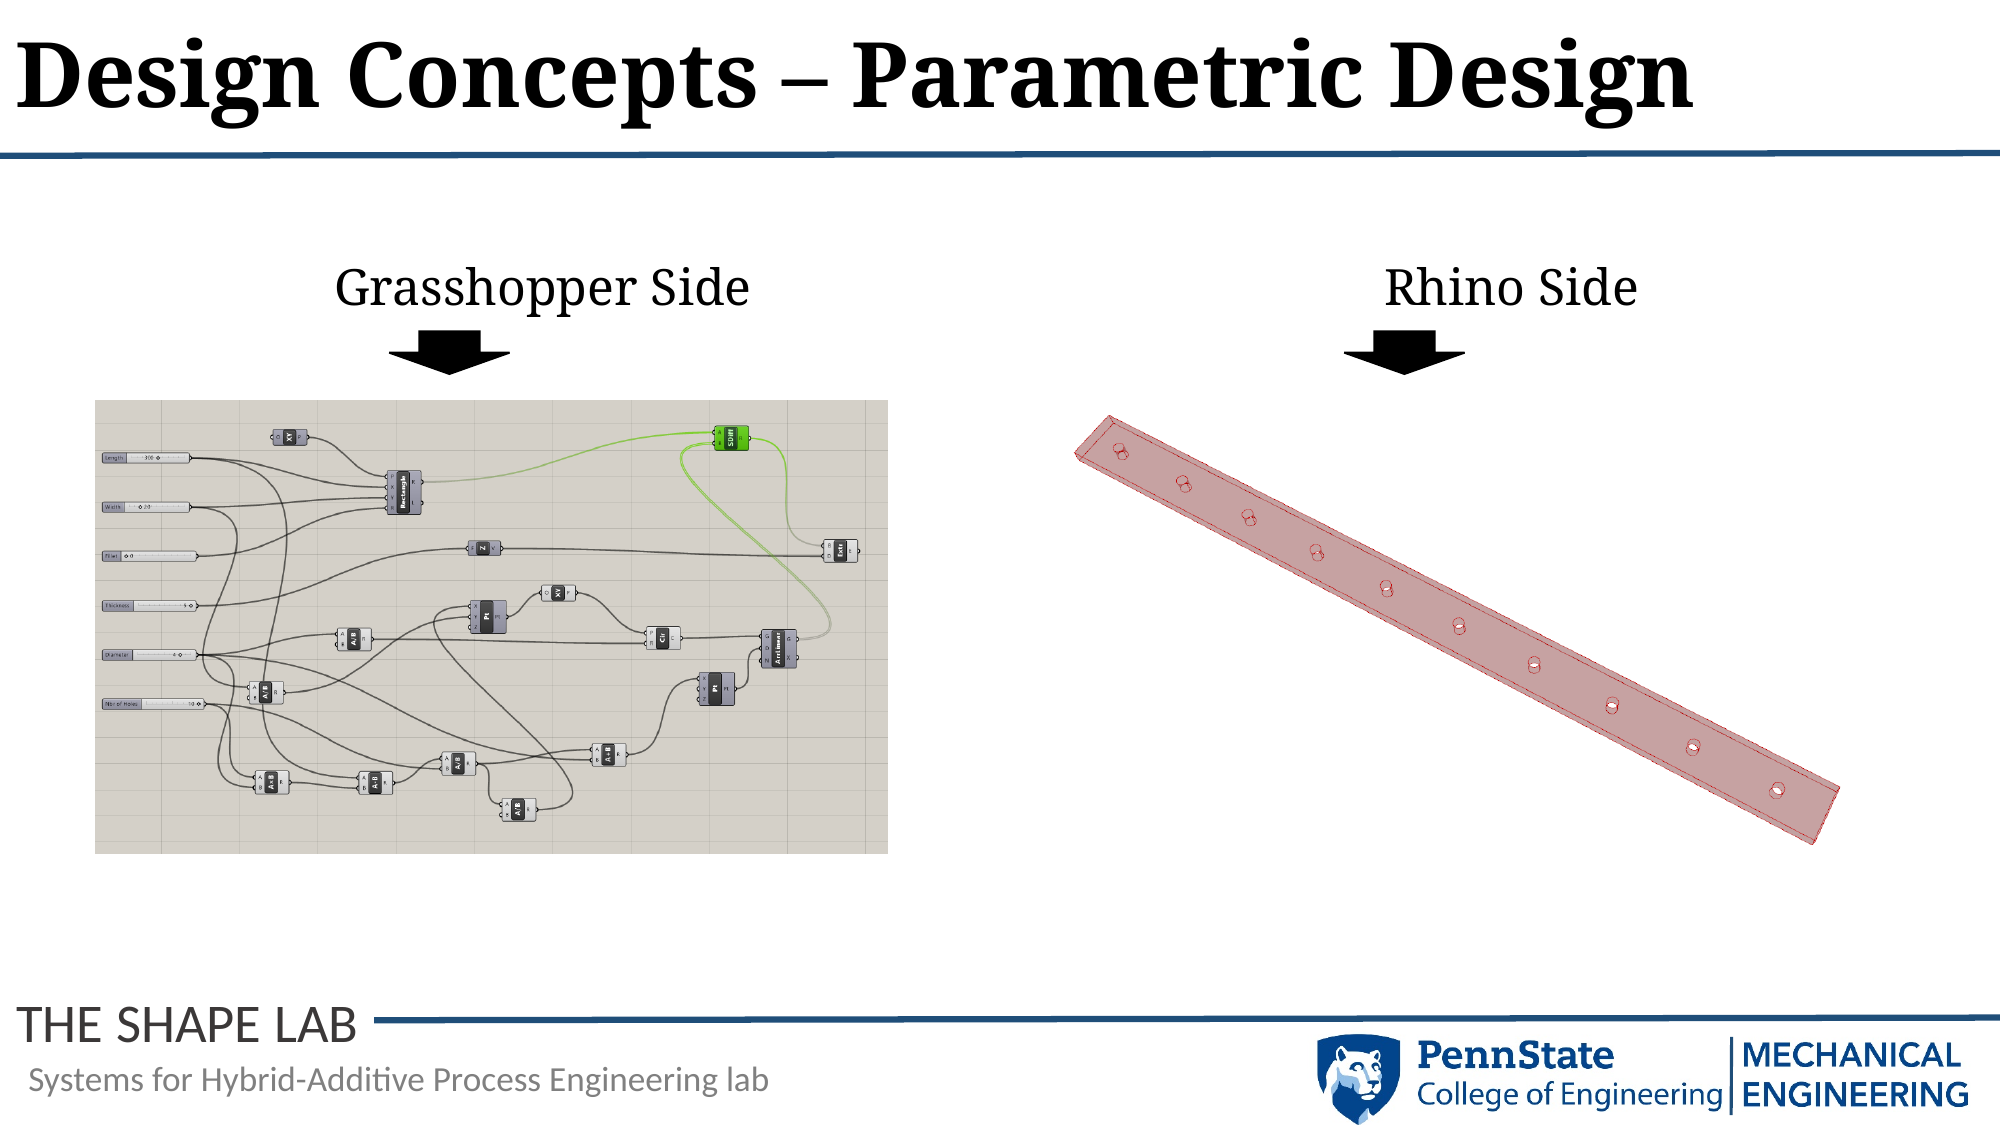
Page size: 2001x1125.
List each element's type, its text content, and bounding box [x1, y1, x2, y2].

text_box [388, 330, 510, 376]
text_box [1343, 330, 1465, 376]
picture [1066, 379, 1860, 854]
picture [95, 400, 888, 854]
list Grasshopper Side Rhino Side [95, 254, 1905, 952]
title Design Concepts – Parametric Design [0, 0, 2000, 156]
picture [1307, 1023, 1725, 1125]
picture [1739, 1036, 1973, 1112]
